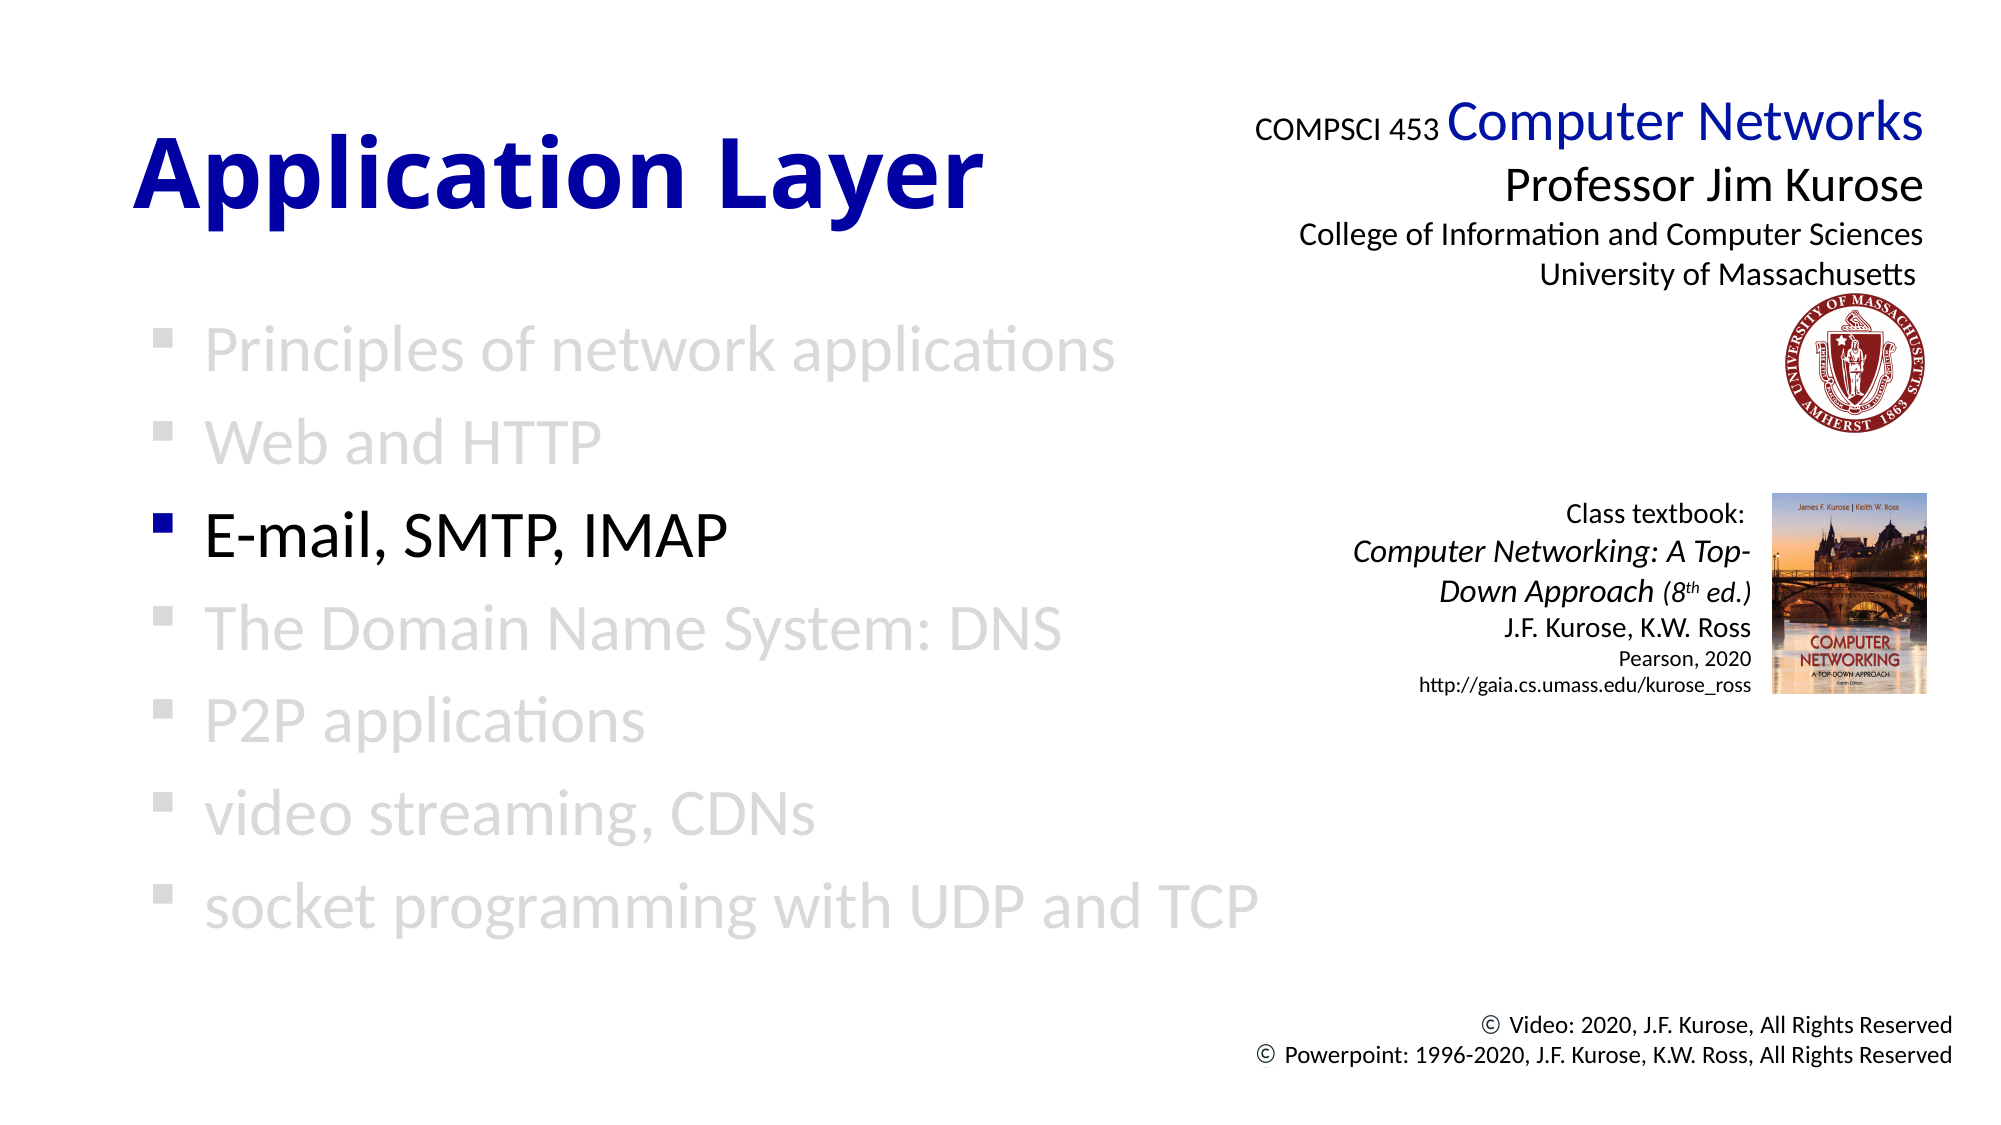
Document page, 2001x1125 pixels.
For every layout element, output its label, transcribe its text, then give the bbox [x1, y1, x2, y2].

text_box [838, 1001, 1969, 1078]
text_box Principles of network applications Web and HTTP E-mail, SMTP, IMAP The Domain Name System: DNS P2P applications video streaming, CDNs socket programming with UDP and TCP [132, 306, 1287, 1021]
text_box Application Layer [118, 84, 1194, 269]
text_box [1217, 74, 1940, 709]
